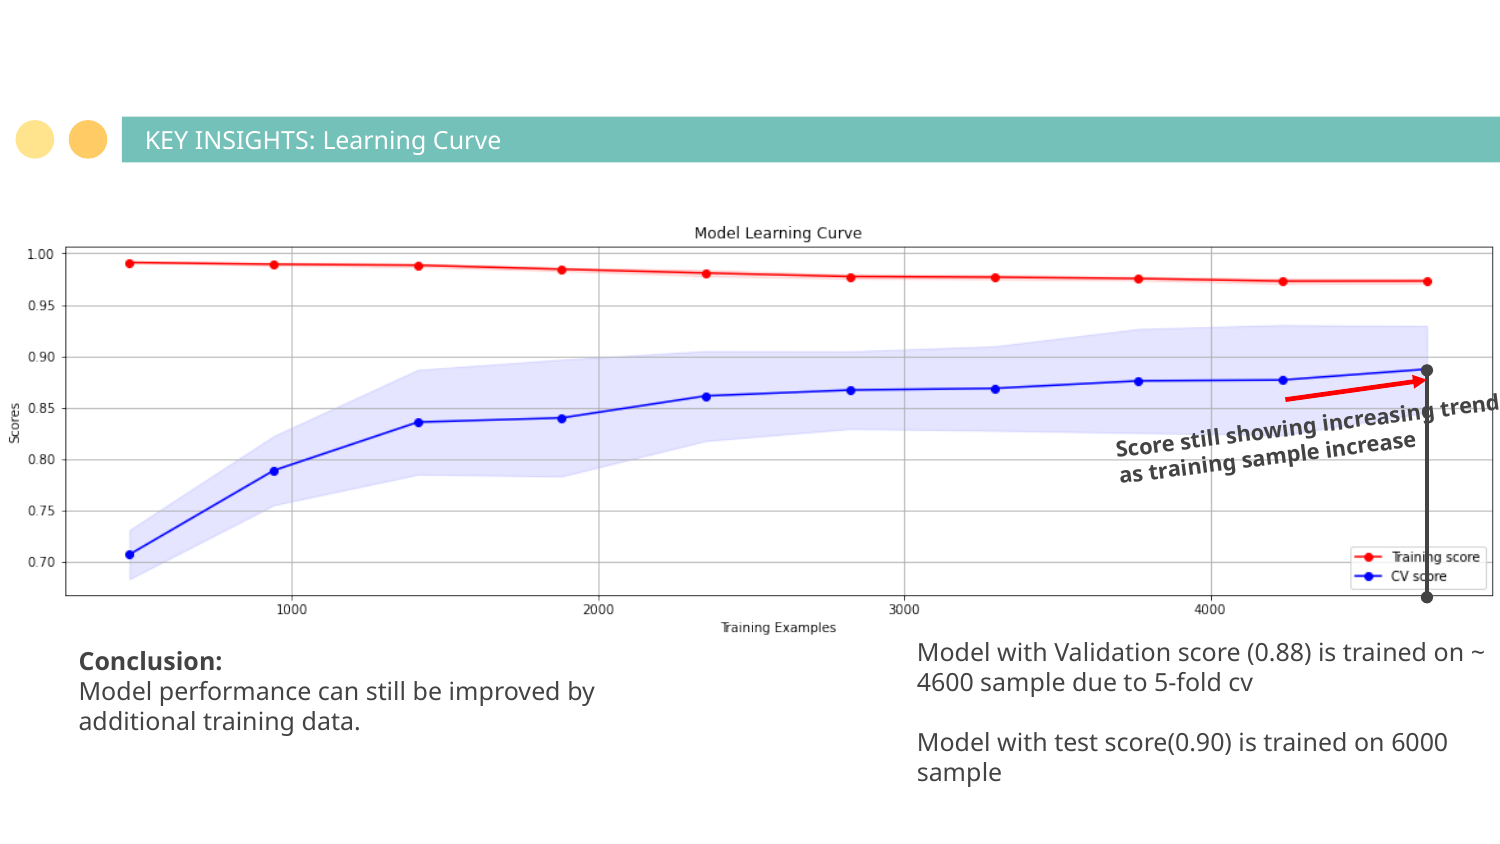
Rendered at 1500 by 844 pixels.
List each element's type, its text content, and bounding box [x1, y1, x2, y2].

text_box Model with Validation score (0.88) is trained on ~ 4600 sample due to 5-fold cv Model with test score(0.90) is trained on 6000 sample [916, 651, 1500, 758]
title KEY INSIGHTS: Learning Curve [129, 118, 952, 170]
picture [0, 217, 1500, 645]
text_box Conclusion: Model performance can still be improved by additional training data. [78, 652, 672, 767]
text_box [1285, 379, 1428, 400]
